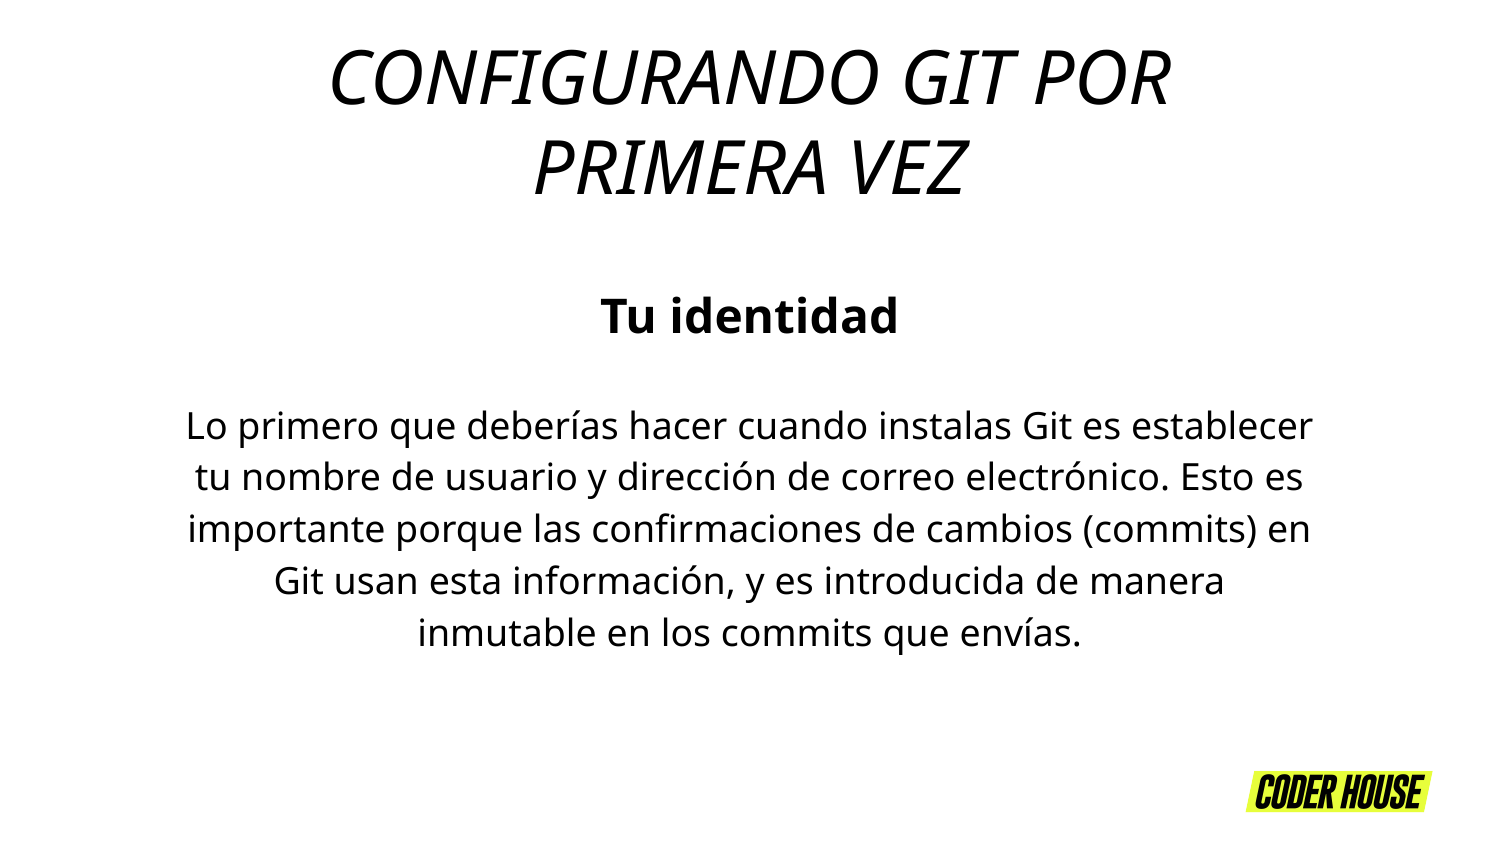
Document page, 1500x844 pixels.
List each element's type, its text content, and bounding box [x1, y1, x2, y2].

text_box Tu identidad Lo primero que deberías hacer cuando instalas Git es establecer tu nombre de usuario y dirección de correo electrónico. Esto es importante porque las confirmaciones de cambios (commits) en Git usan esta información, y es introducida de manera inmutable en los commits que envías. [167, 262, 1332, 660]
text_box CONFIGURANDO GIT POR PRIMERA VEZ [207, 38, 1293, 201]
picture [1241, 764, 1437, 819]
